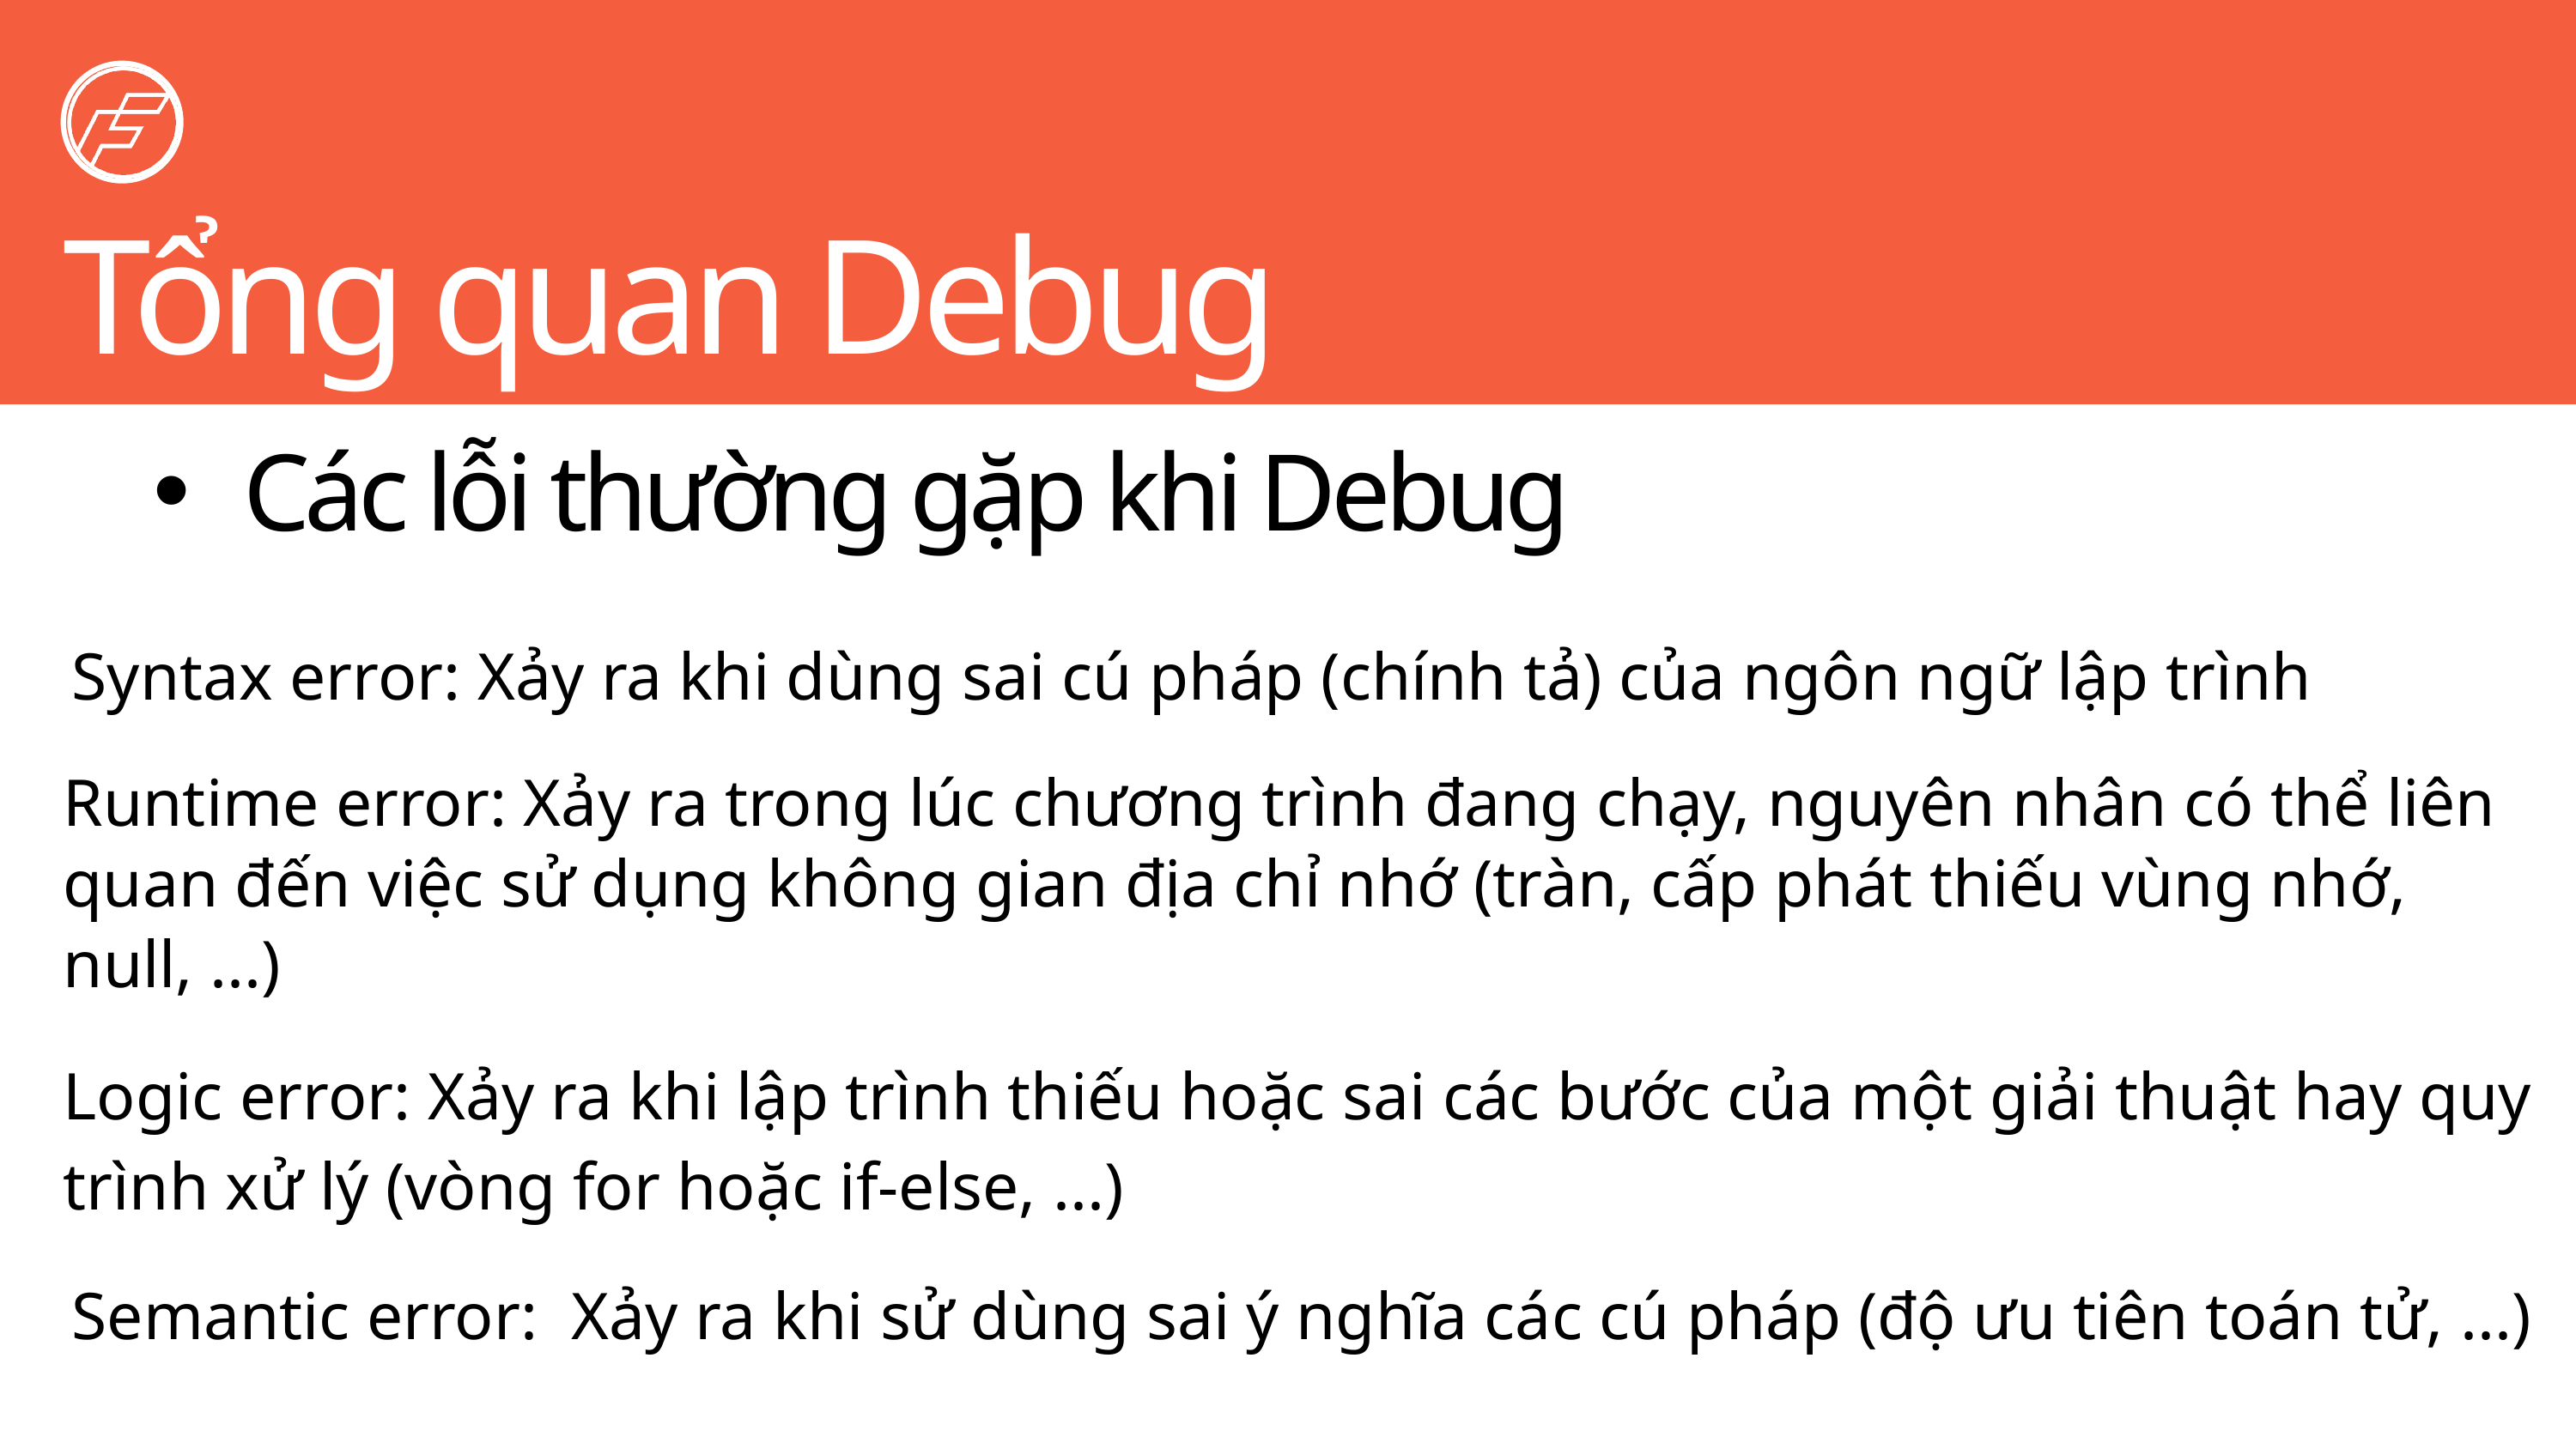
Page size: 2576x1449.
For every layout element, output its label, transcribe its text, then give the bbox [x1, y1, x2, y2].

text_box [0, 0, 2576, 404]
text_box Các lỗi thường gặp khi Debug [63, 440, 1917, 553]
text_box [63, 63, 181, 181]
text_box Logic error: Xảy ra khi lập trình thiếu hoặc sai các bước của một giải thuật hay quy trình xử lý (vòng for hoặc if-else, ...) [63, 1042, 2576, 1223]
text_box Syntax error: Xảy ra khi dùng sai cú pháp (chính tả) của ngôn ngữ lập trình [71, 622, 2576, 713]
text_box Runtime error: Xảy ra trong lúc chương trình đang chạy, nguyên nhân có thể liên quan đến việc sử dụng không gian địa chỉ nhớ (tràn, cấp phát thiếu vùng nhớ, null, ...) [63, 759, 2576, 1001]
text_box Semantic error: Xảy ra khi sử dùng sai ý nghĩa các cú pháp (độ ưu tiên toán tử, ...) [71, 1262, 2576, 1353]
